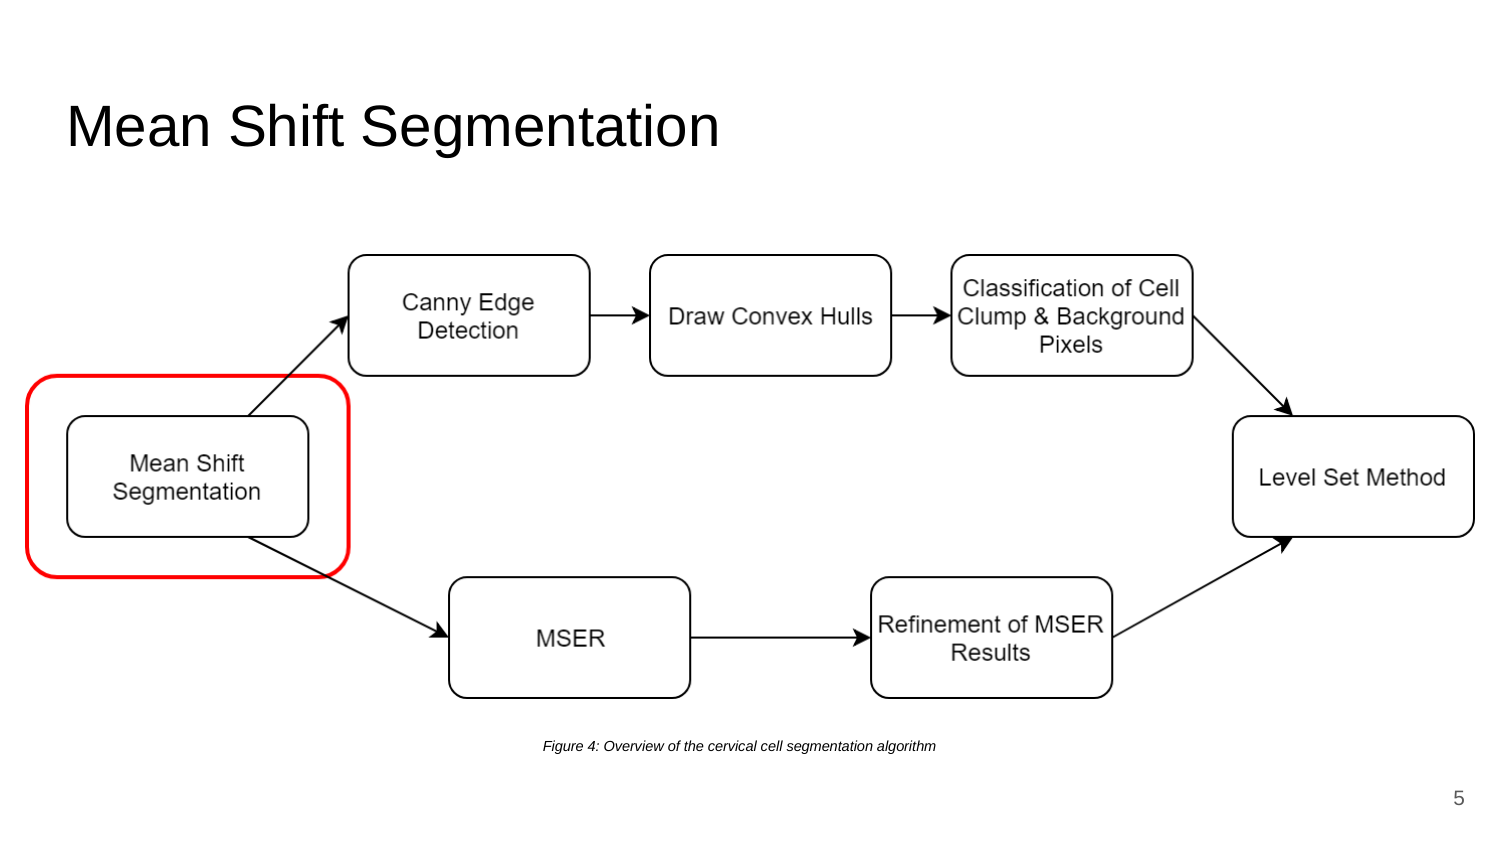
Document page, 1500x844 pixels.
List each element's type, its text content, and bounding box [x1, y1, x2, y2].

text_box Figure 4: Overview of the cervical cell segmentation algorithm [527, 722, 963, 781]
picture [24, 254, 1476, 699]
slide_number 5 [1389, 764, 1480, 830]
title Mean Shift Segmentation [51, 72, 1449, 167]
